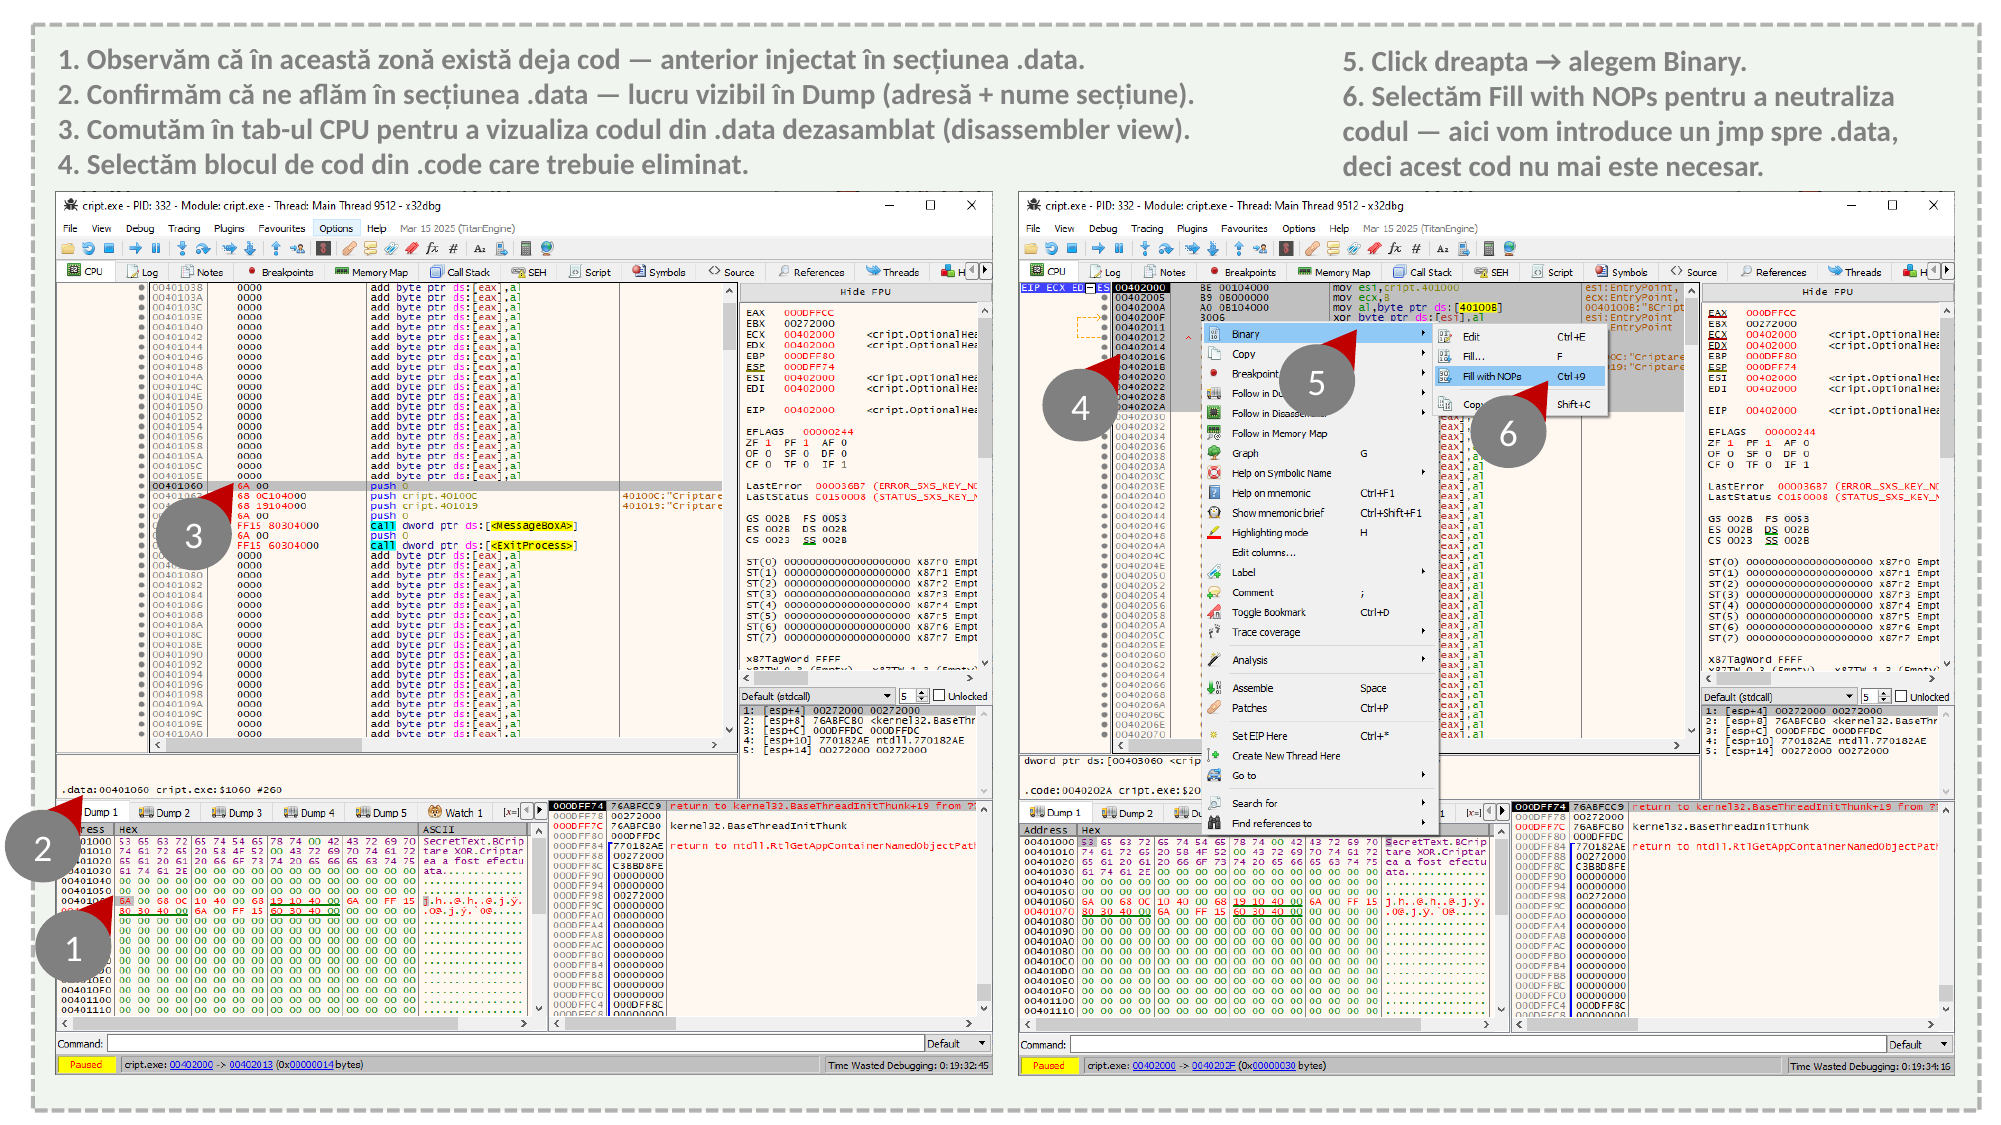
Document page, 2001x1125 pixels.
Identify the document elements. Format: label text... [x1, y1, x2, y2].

text_box 1. Observăm că în această zonă există deja cod — anterior injectat în secțiunea .data. 2. Confirmăm că ne aflăm în secțiunea .data — lucru vizibil în Dump (adresă + nume secțiune). 3. Comutăm în tab-ul CPU pentru a vizualiza codul din .data dezasamblat (disassembler view). 4. Selectăm blocul de cod din .code care trebuie eliminat. [43, 33, 1228, 188]
text_box 5. Click dreapta → alegem Binary. 6. Selectăm Fill with NOPs pentru a neutraliza codul — aici vom introduce un jmp spre .data, deci acest cod nu mai este necesar. [1327, 34, 1965, 190]
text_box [4, 191, 993, 1075]
text_box [32, 24, 1980, 1111]
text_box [1018, 191, 1955, 1076]
